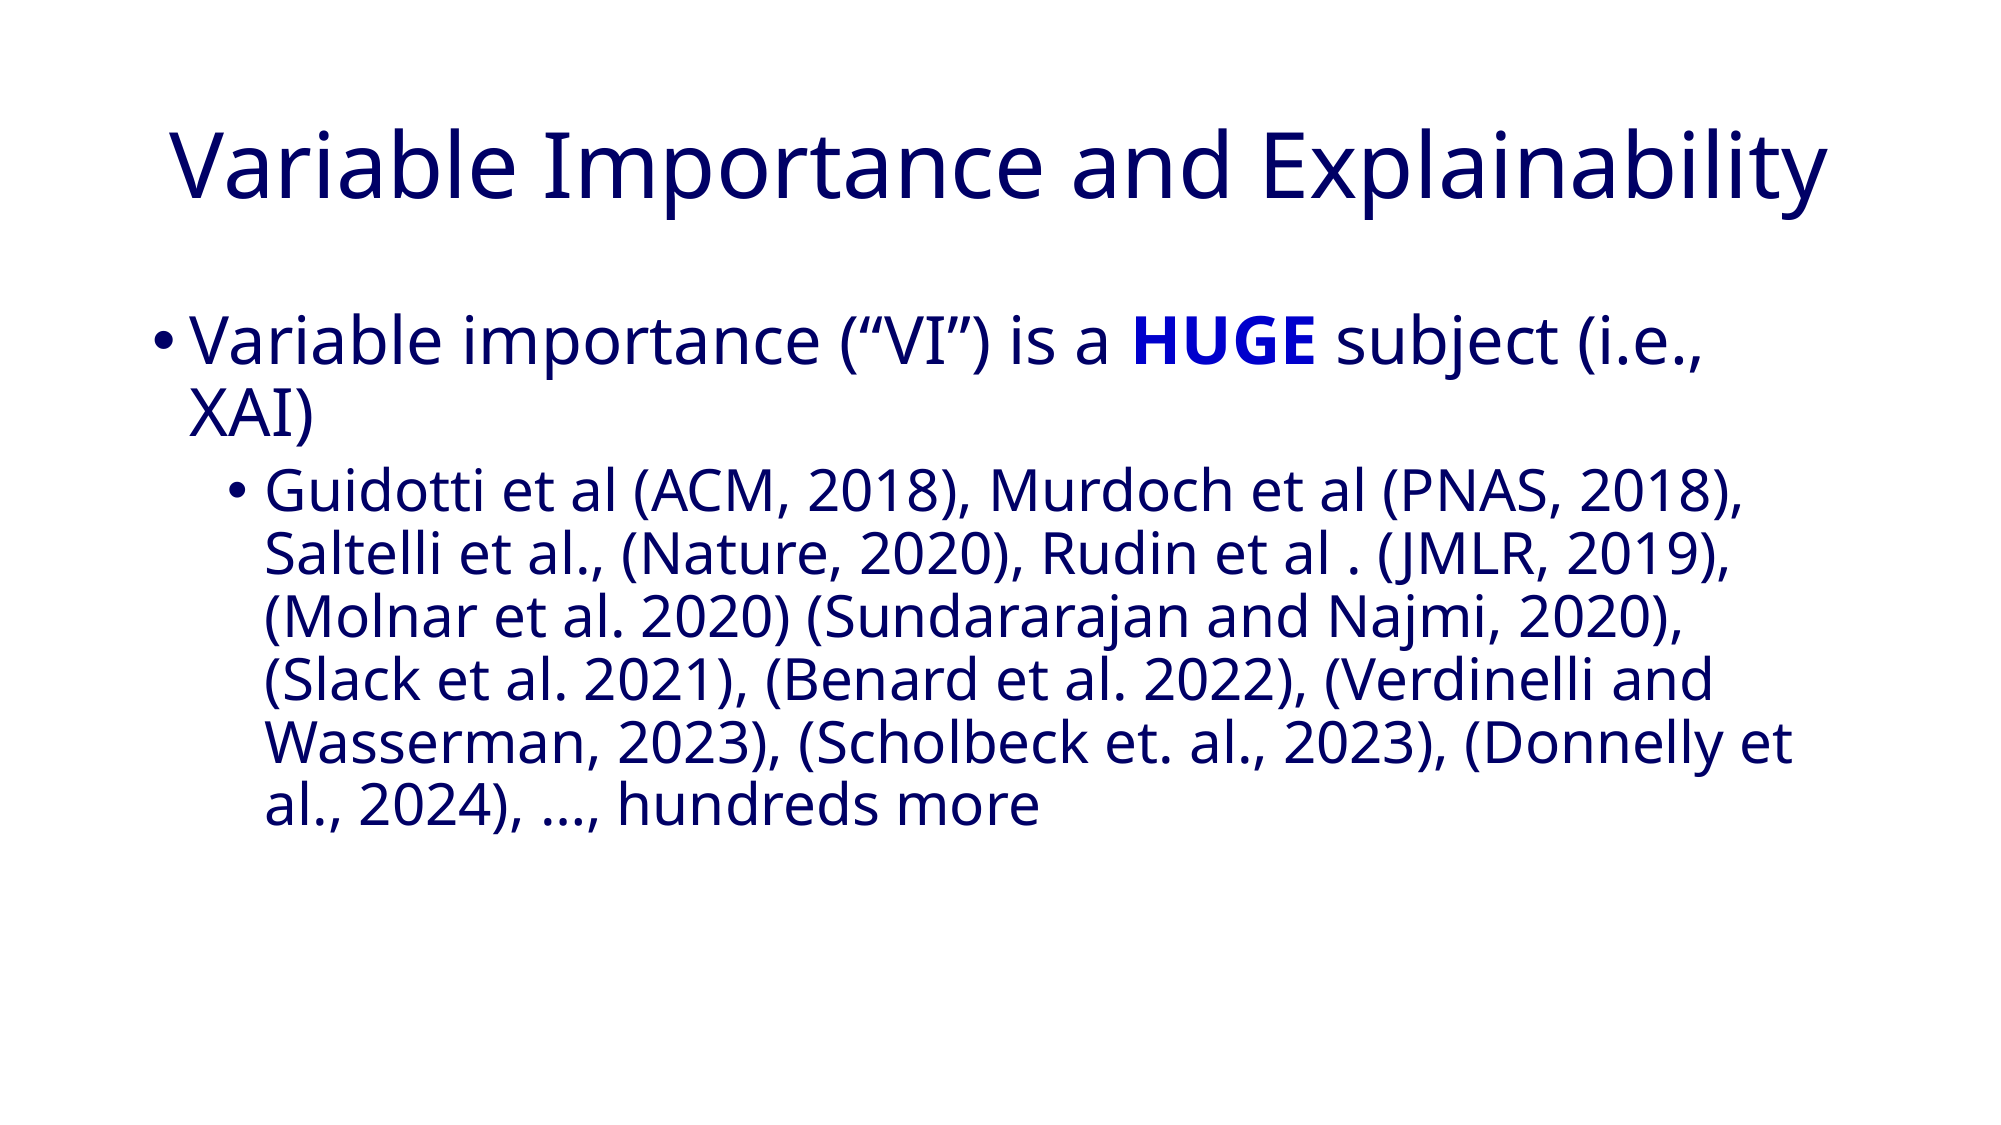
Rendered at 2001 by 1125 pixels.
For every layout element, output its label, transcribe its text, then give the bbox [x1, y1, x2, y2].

list Variable importance (“VI”) is a HUGE subject (i.e., XAI) Guidotti et al (ACM, 2018), Murdoch et al (PNAS, 2018), Saltelli et al., (Nature, 2020), Rudin et al . (JMLR, 2019), (Molnar et al. 2020) (Sundararajan and Najmi, 2020), (Slack et al. 2021), (Benard et al. 2022), (Verdinelli and Wasserman, 2023), (Scholbeck et. al., 2023), (Donnelly et al., 2024), …, hundreds more [137, 299, 1863, 1014]
title Variable Importance and Explainability [137, 59, 1863, 278]
